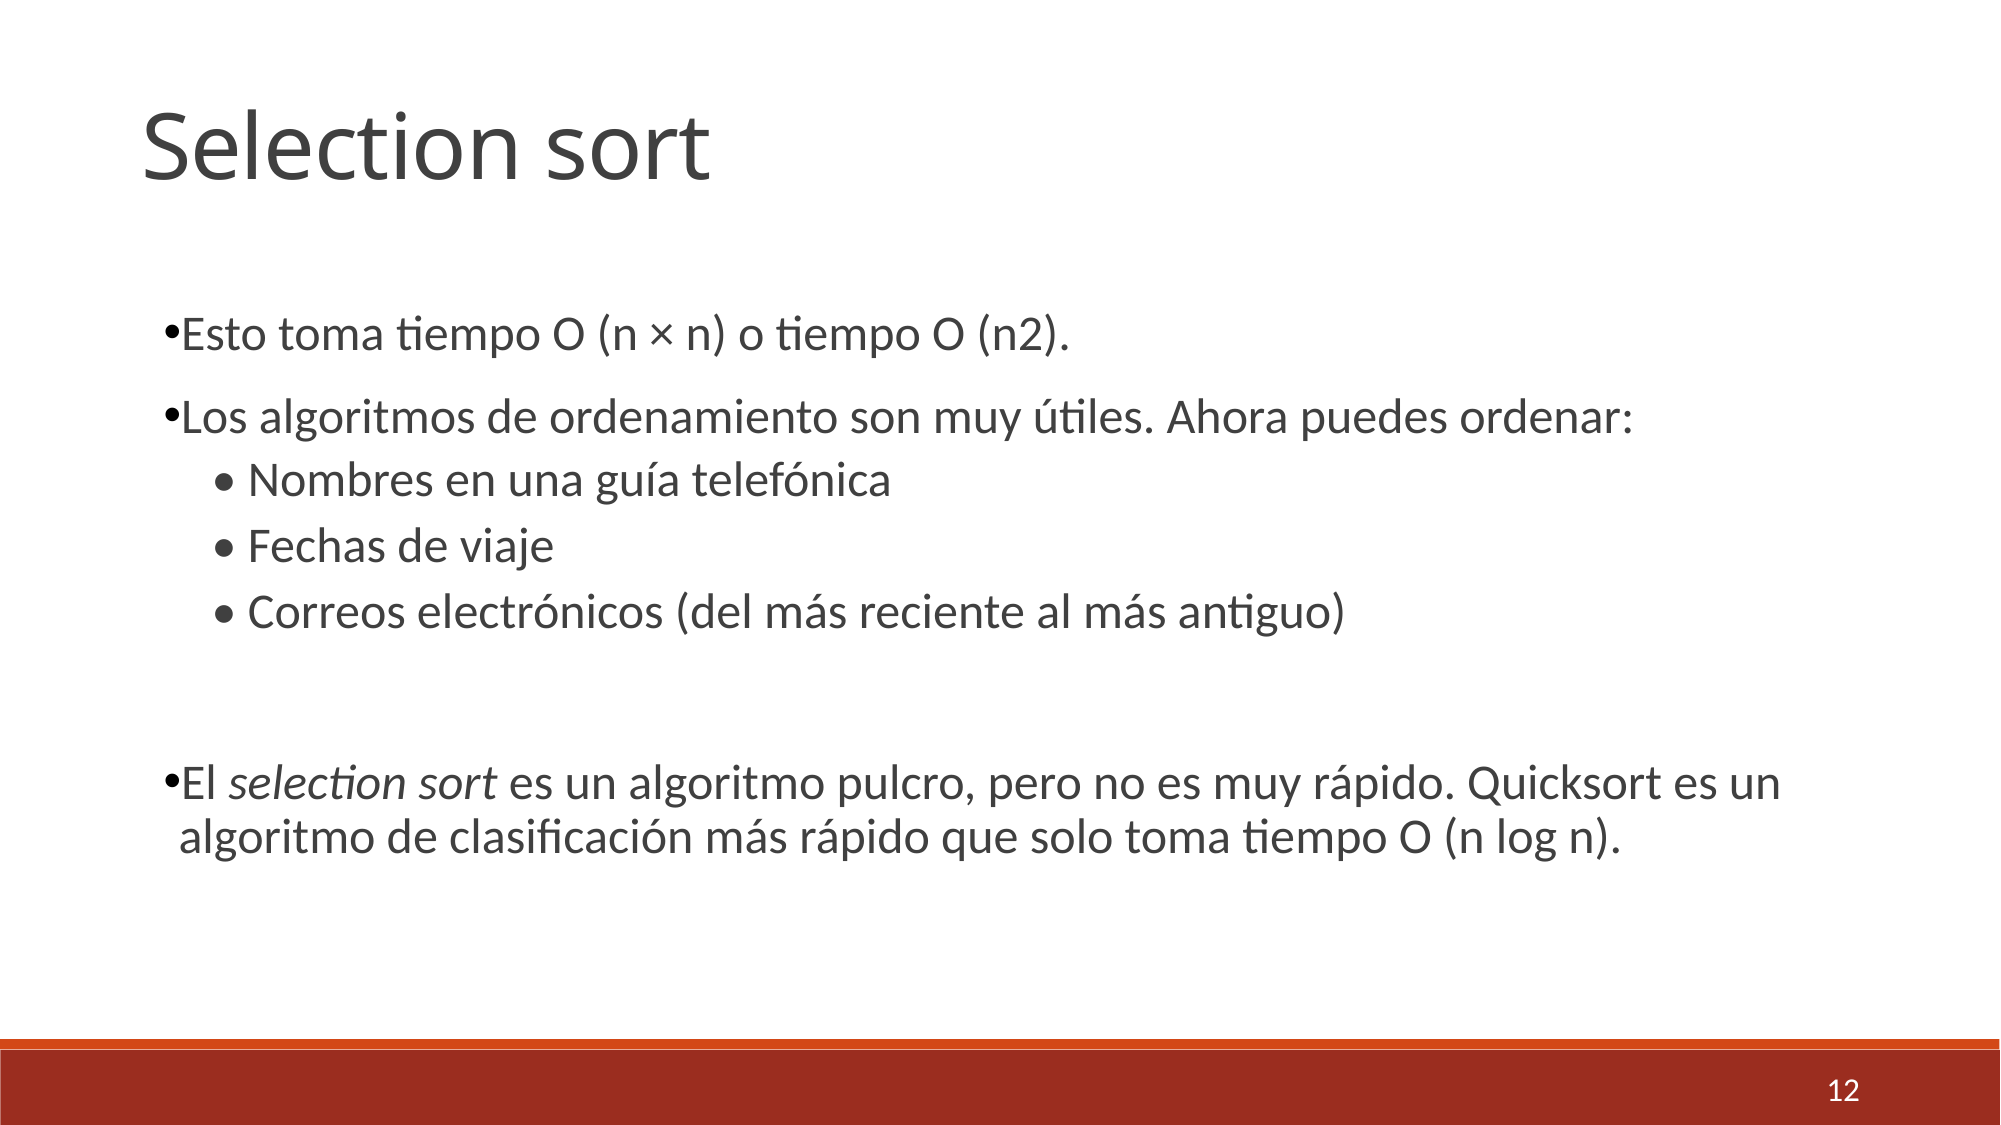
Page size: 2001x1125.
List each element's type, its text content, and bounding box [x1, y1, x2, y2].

text_box Selection sort [126, 97, 1821, 237]
text_box Esto toma tiempo O (n × n) o tiempo O (n2). Los algoritmos de ordenamiento son muy útiles. Ahora puedes ordenar: • Nombres en una guía telefónica • Fechas de viaje • Correos electrónicos (del más reciente al más antiguo) El selection sort es un algoritmo pulcro, pero no es muy rápido. Quicksort es un algoritmo de clasificación más rápido que solo toma tiempo O (n log n). [148, 299, 1853, 975]
slide_number 12 [126, 1061, 1875, 1115]
